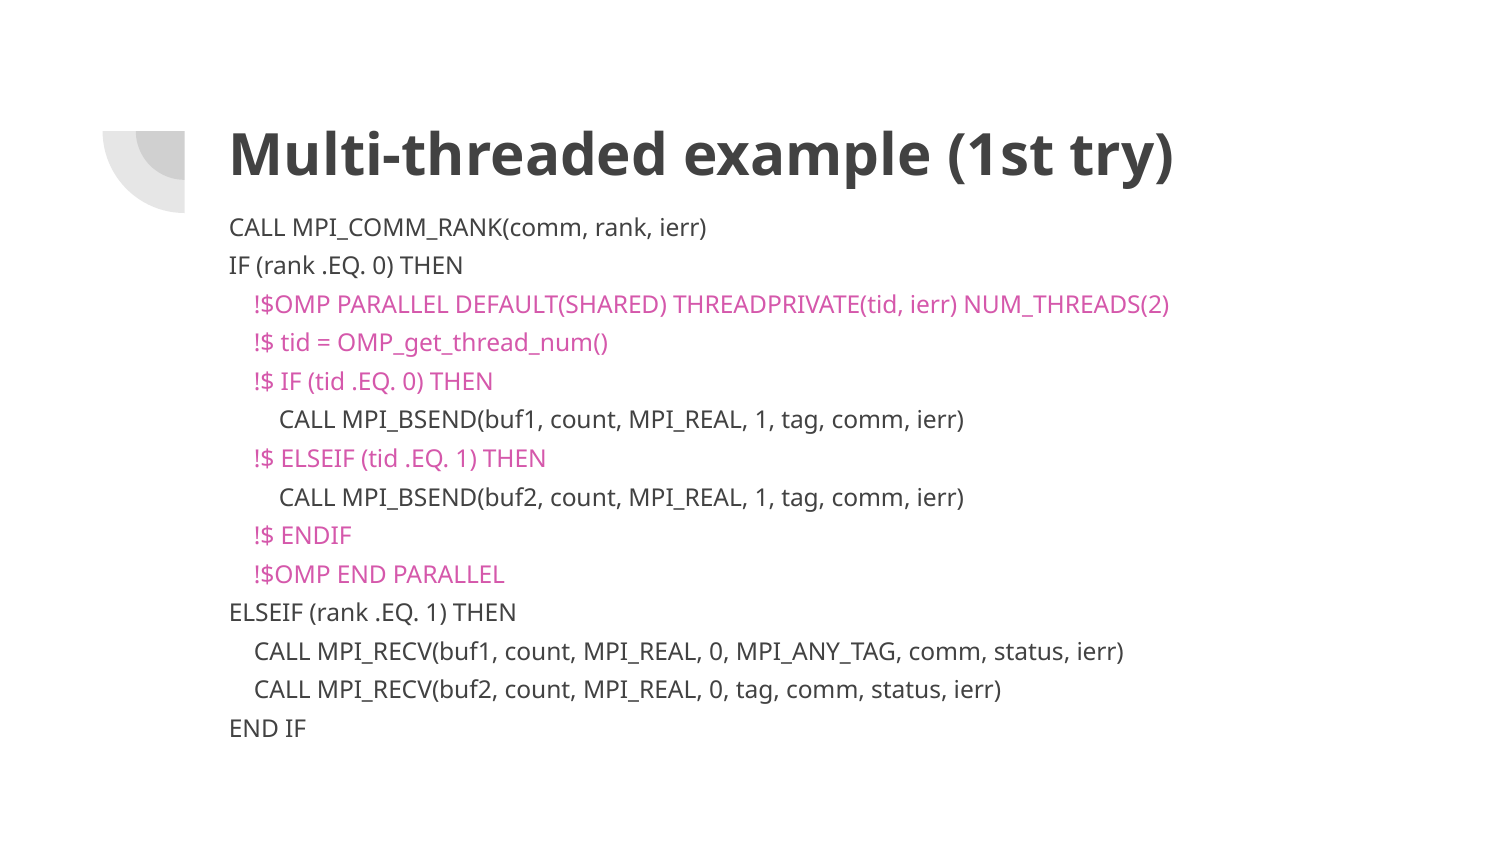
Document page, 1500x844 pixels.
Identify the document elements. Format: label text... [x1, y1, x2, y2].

list CALL MPI_COMM_RANK(comm, rank, ierr) IF (rank .EQ. 0) THEN !$OMP PARALLEL DEFAULT(SHARED) THREADPRIVATE(tid, ierr) NUM_THREADS(2) !$ tid = OMP_get_thread_num() !$ IF (tid .EQ. 0) THEN CALL MPI_BSEND(buf1, count, MPI_REAL, 1, tag, comm, ierr) !$ ELSEIF (tid .EQ. 1) THEN CALL MPI_BSEND(buf2, count, MPI_REAL, 1, tag, comm, ierr) !$ ENDIF !$OMP END PARALLEL ELSEIF (rank .EQ. 1) THEN CALL MPI_RECV(buf1, count, MPI_REAL, 0, MPI_ANY_TAG, comm, status, ierr) CALL MPI_RECV(buf2, count, MPI_REAL, 0, tag, comm, status, ierr) END IF [213, 189, 1470, 761]
title Multi-threaded example (1st try) [213, 98, 1368, 189]
